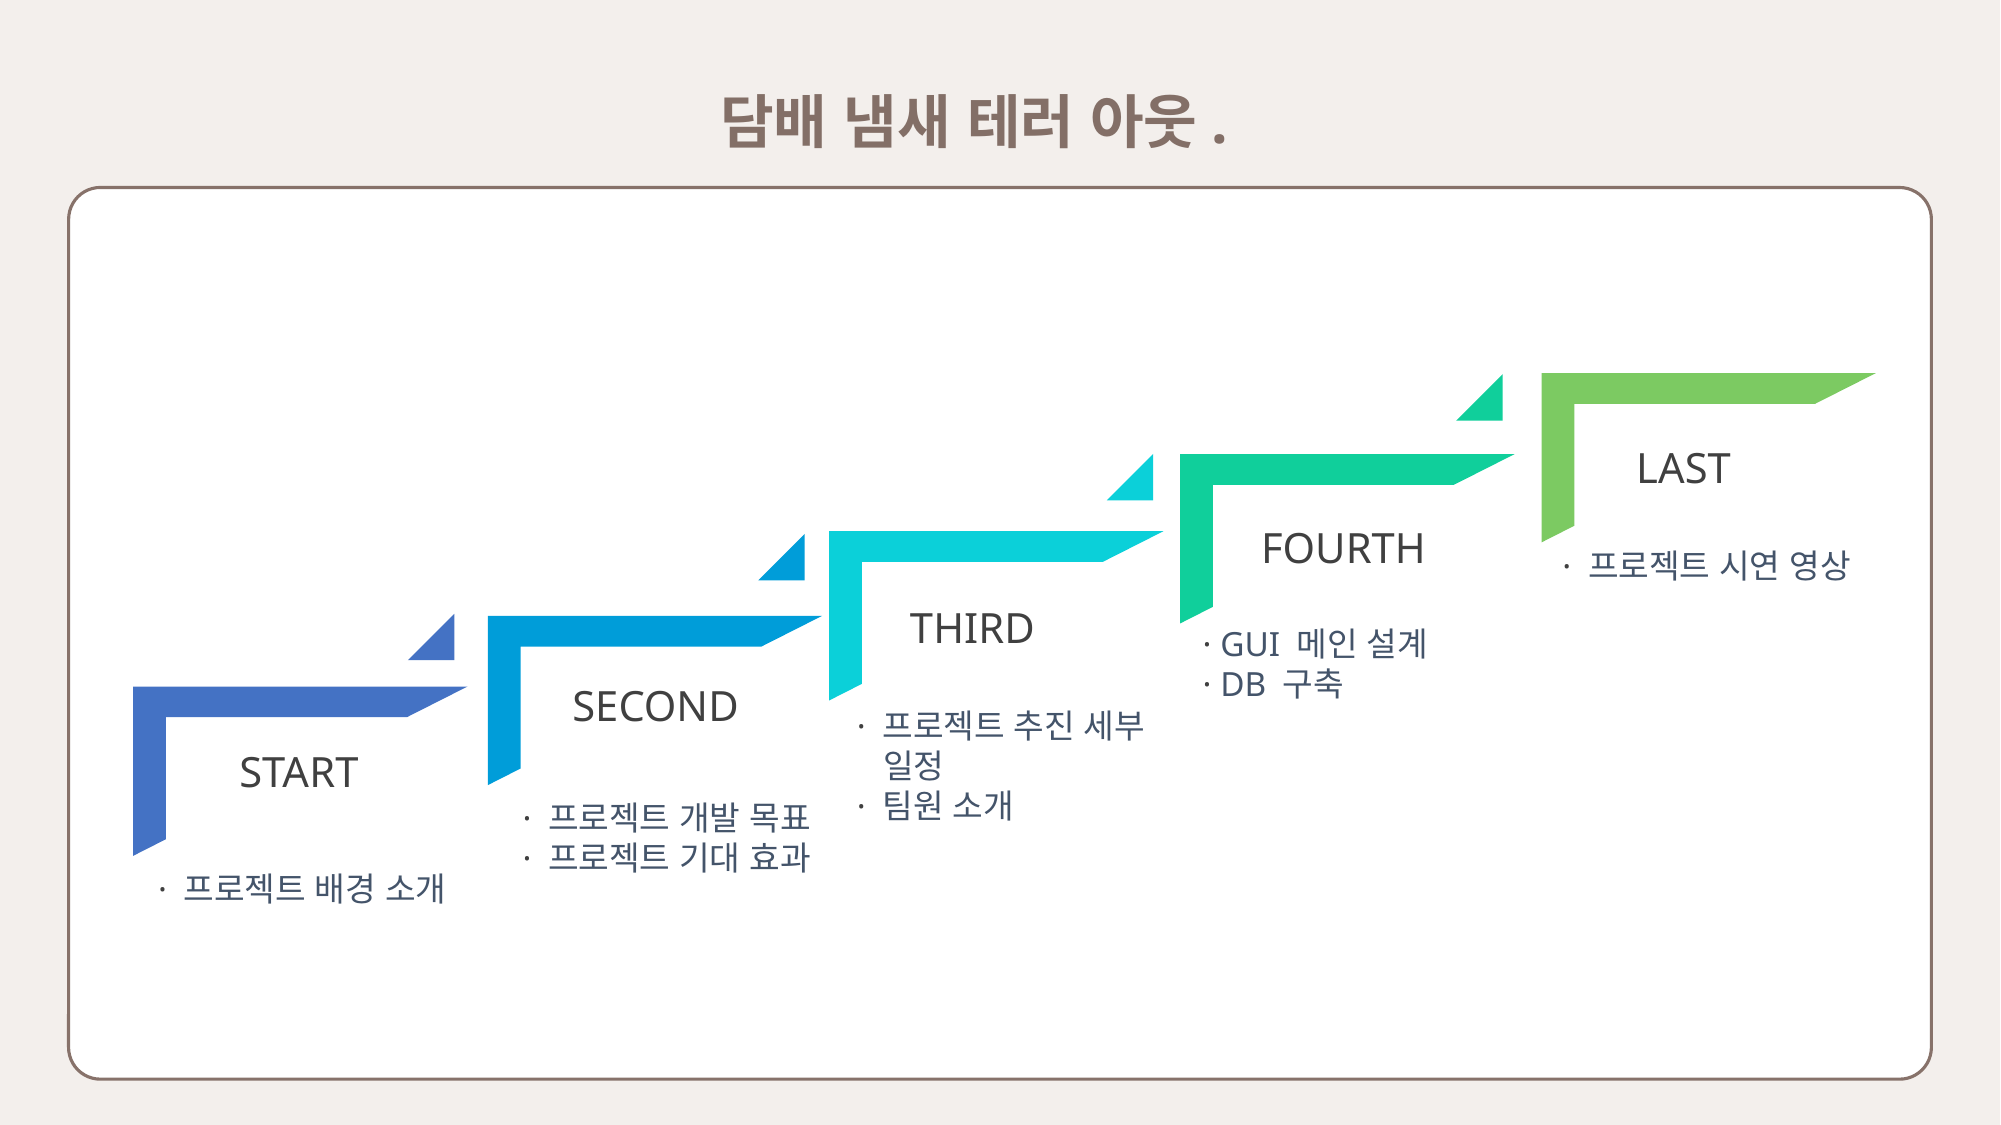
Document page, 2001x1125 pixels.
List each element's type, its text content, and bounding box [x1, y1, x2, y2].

text_box [132, 685, 469, 858]
text_box · 프로젝트 추진 세부 일정 · 팀원 소개 [842, 697, 1252, 833]
text_box FOURTH [1246, 514, 1441, 580]
text_box START [224, 738, 374, 804]
text_box SECOND [557, 672, 754, 738]
text_box [405, 611, 456, 662]
text_box · 프로젝트 배경 소개 [143, 860, 488, 916]
text_box · 프로젝트 시연 영상 [1547, 537, 1958, 593]
text_box [1179, 453, 1515, 626]
text_box [486, 614, 823, 787]
text_box · GUI 메인 설계 · DB 구축 [1187, 615, 1598, 711]
text_box [1104, 451, 1155, 502]
text_box [67, 186, 1933, 1081]
text_box [1540, 372, 1877, 545]
text_box [755, 531, 806, 582]
text_box THIRD [895, 594, 1051, 660]
text_box · 프로젝트 개발 목표 · 프로젝트 기대 효과 [507, 789, 843, 885]
text_box 담배 냄새 테러 아웃. [487, 42, 1462, 163]
text_box LAST [1621, 434, 1747, 500]
text_box [1453, 371, 1504, 422]
text_box [828, 530, 1164, 703]
